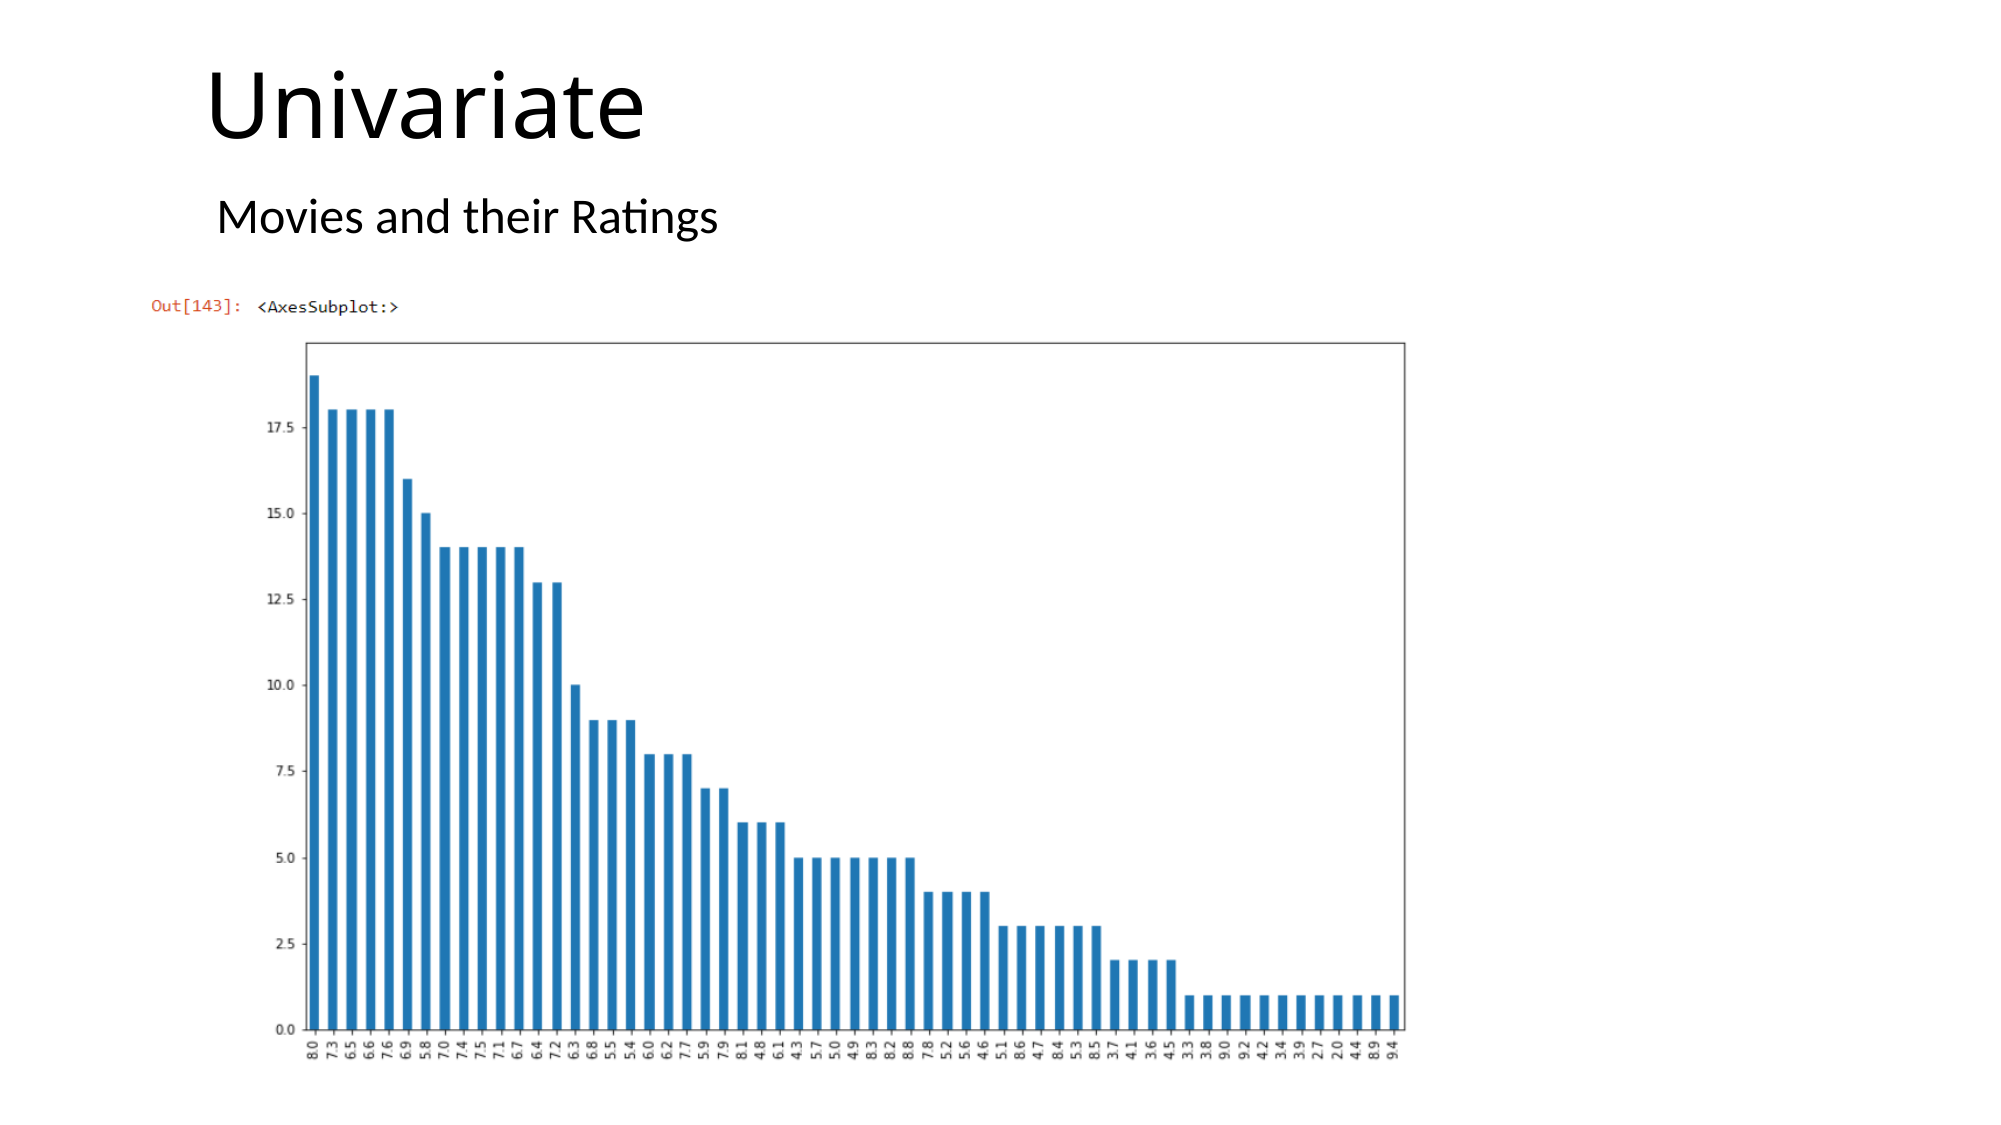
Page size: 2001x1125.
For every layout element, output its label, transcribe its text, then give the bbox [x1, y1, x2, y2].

text_box Movies and their Ratings [201, 175, 1236, 251]
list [143, 290, 1426, 1073]
title Univariate [189, 51, 1863, 167]
